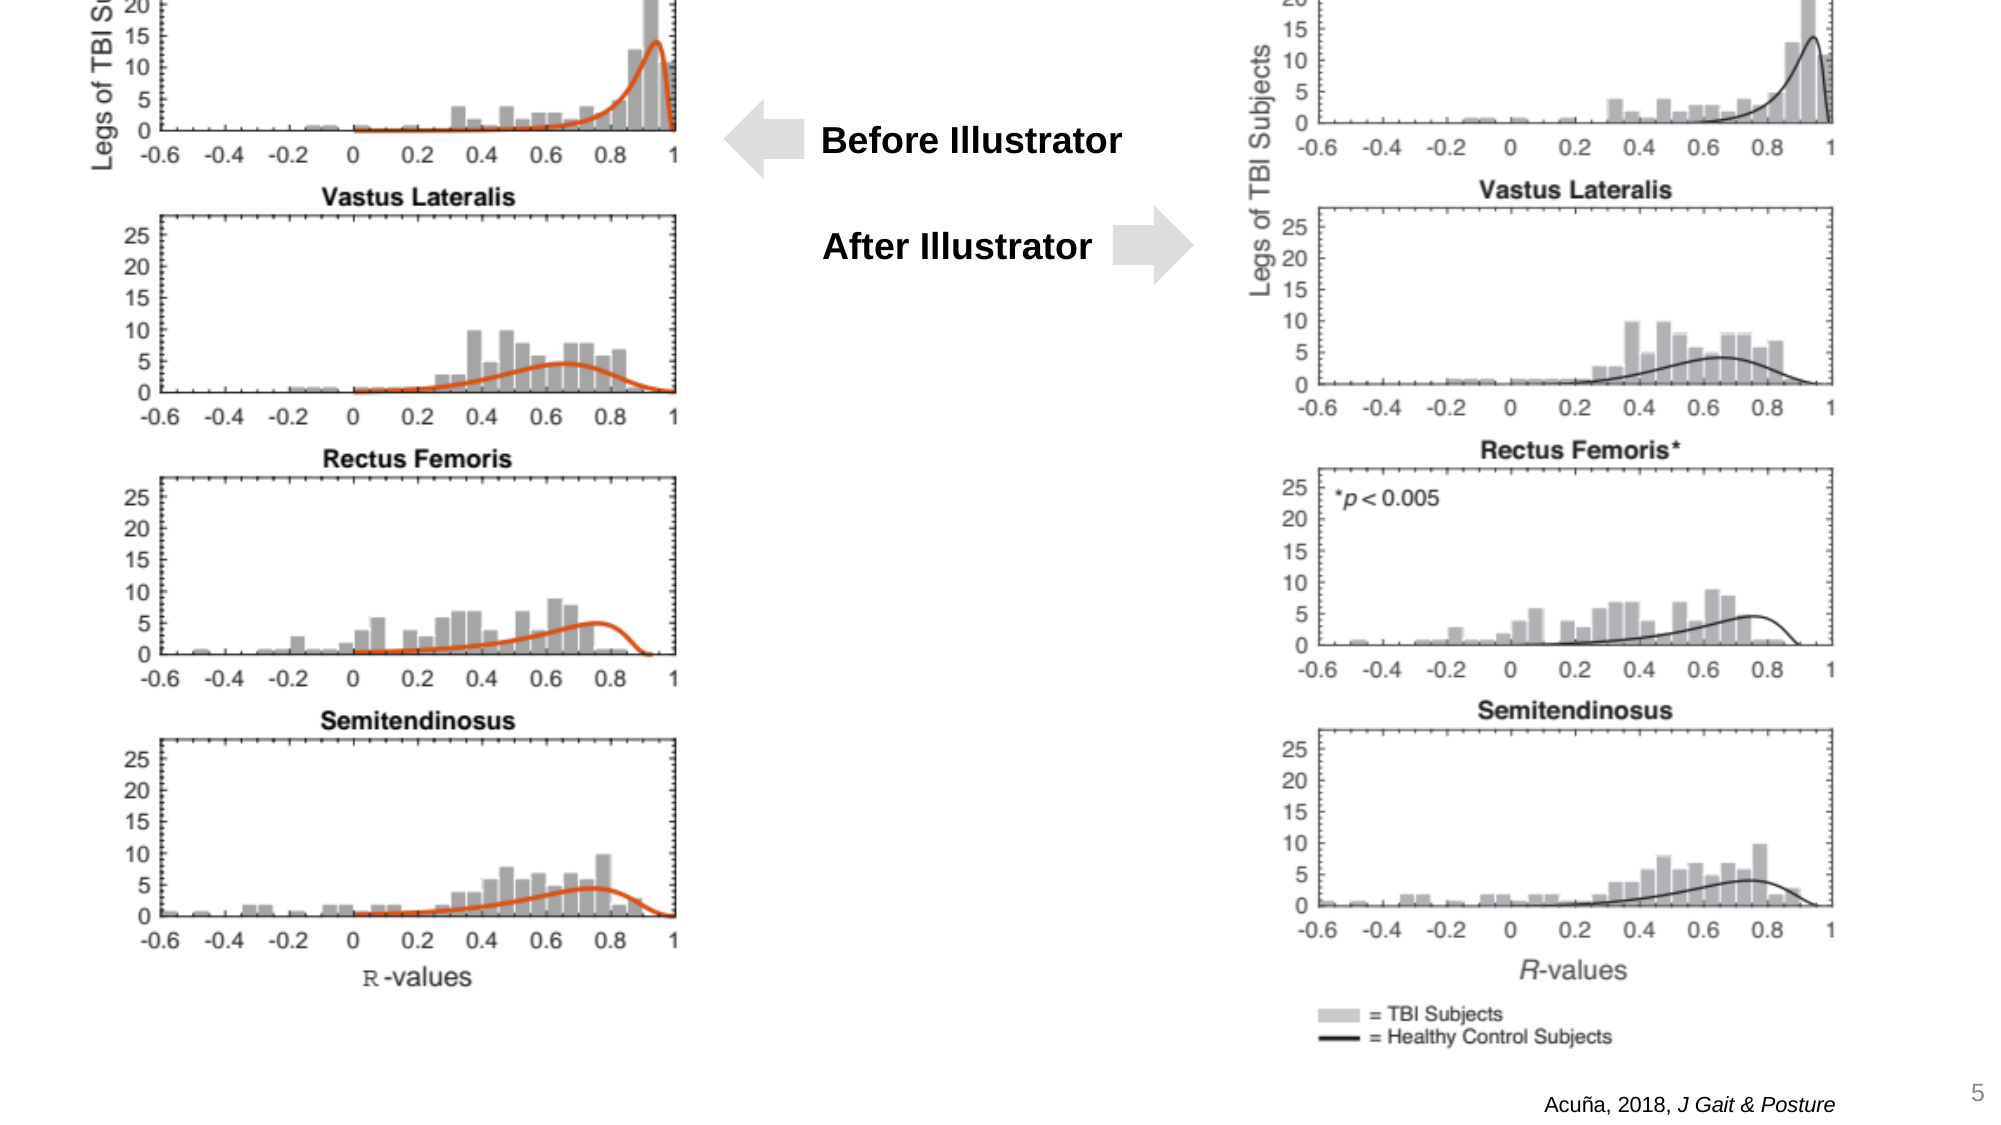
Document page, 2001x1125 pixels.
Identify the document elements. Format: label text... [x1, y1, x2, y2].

slide_number 5 [1933, 1061, 2000, 1122]
picture [75, 0, 736, 989]
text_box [723, 98, 1194, 286]
text_box Acuña, 2018, J Gait & Posture [1529, 1105, 1851, 1125]
picture [1233, 0, 1894, 1105]
